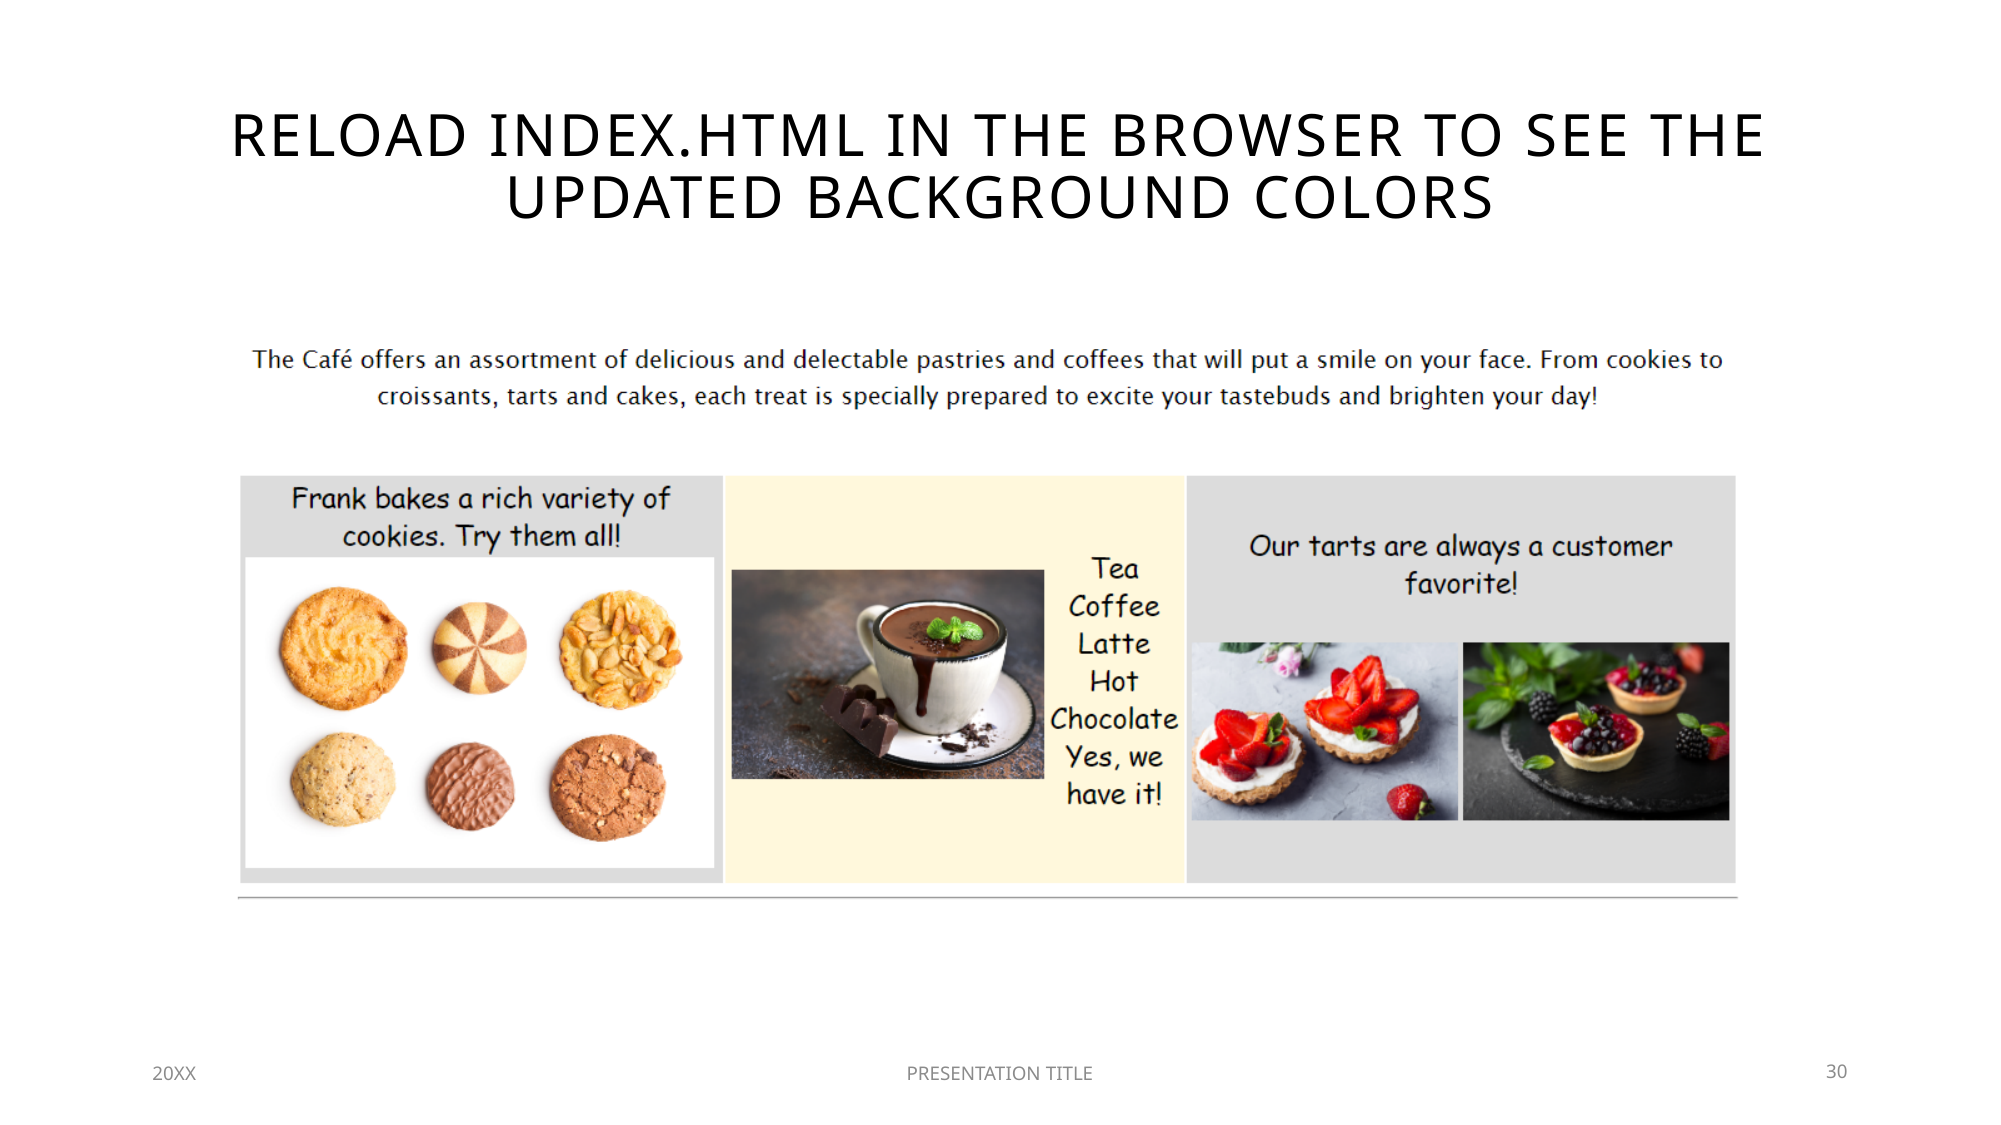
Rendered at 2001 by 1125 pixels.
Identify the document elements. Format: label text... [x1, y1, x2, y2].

slide_number 20XX [137, 1042, 588, 1103]
picture [228, 328, 1772, 912]
slide_number 30 [1412, 1042, 1863, 1103]
title Reload index.html in the browser to see the updated background colors [137, 59, 1863, 278]
footer PRESENTATION TITLE [662, 1042, 1338, 1103]
